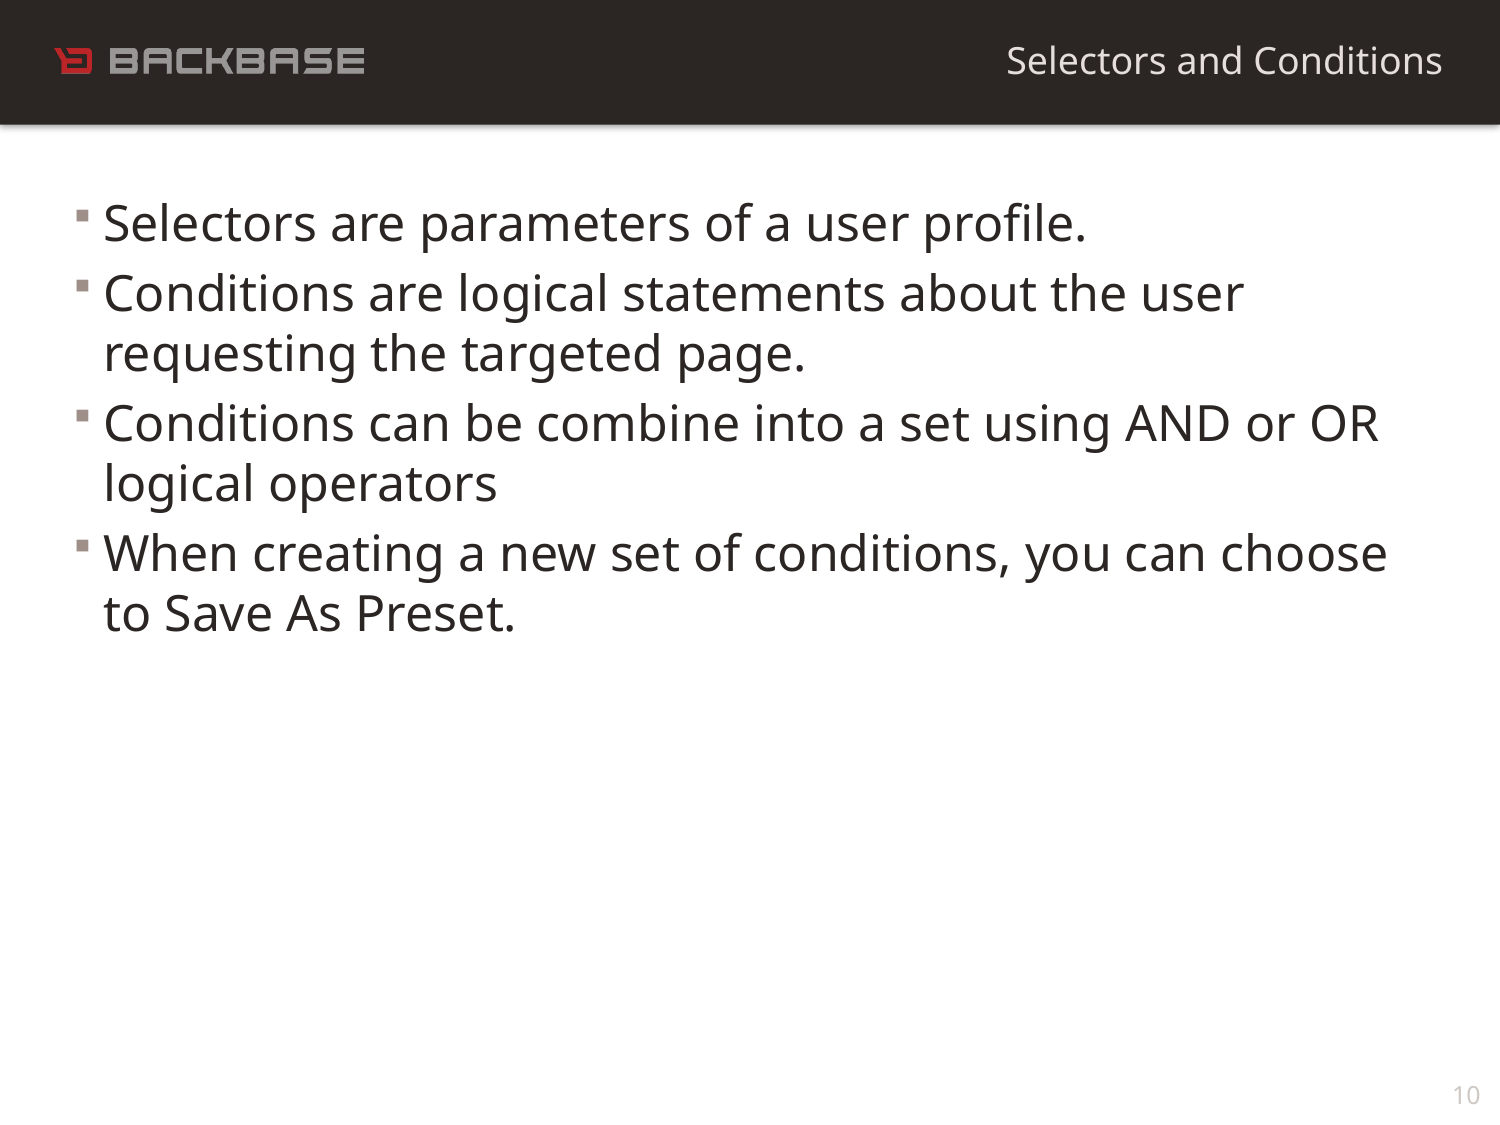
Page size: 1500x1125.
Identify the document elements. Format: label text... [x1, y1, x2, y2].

picture [54, 48, 364, 74]
list Selectors are parameters of a user profile. Conditions are logical statements about the user requesting the targeted page. Conditions can be combine into a set using AND or OR logical operators When creating a new set of conditions, you can choose to Save As Preset. [58, 183, 1443, 1068]
list Selectors and Conditions [431, 29, 1459, 91]
slide_number 10 [1221, 1076, 1496, 1118]
